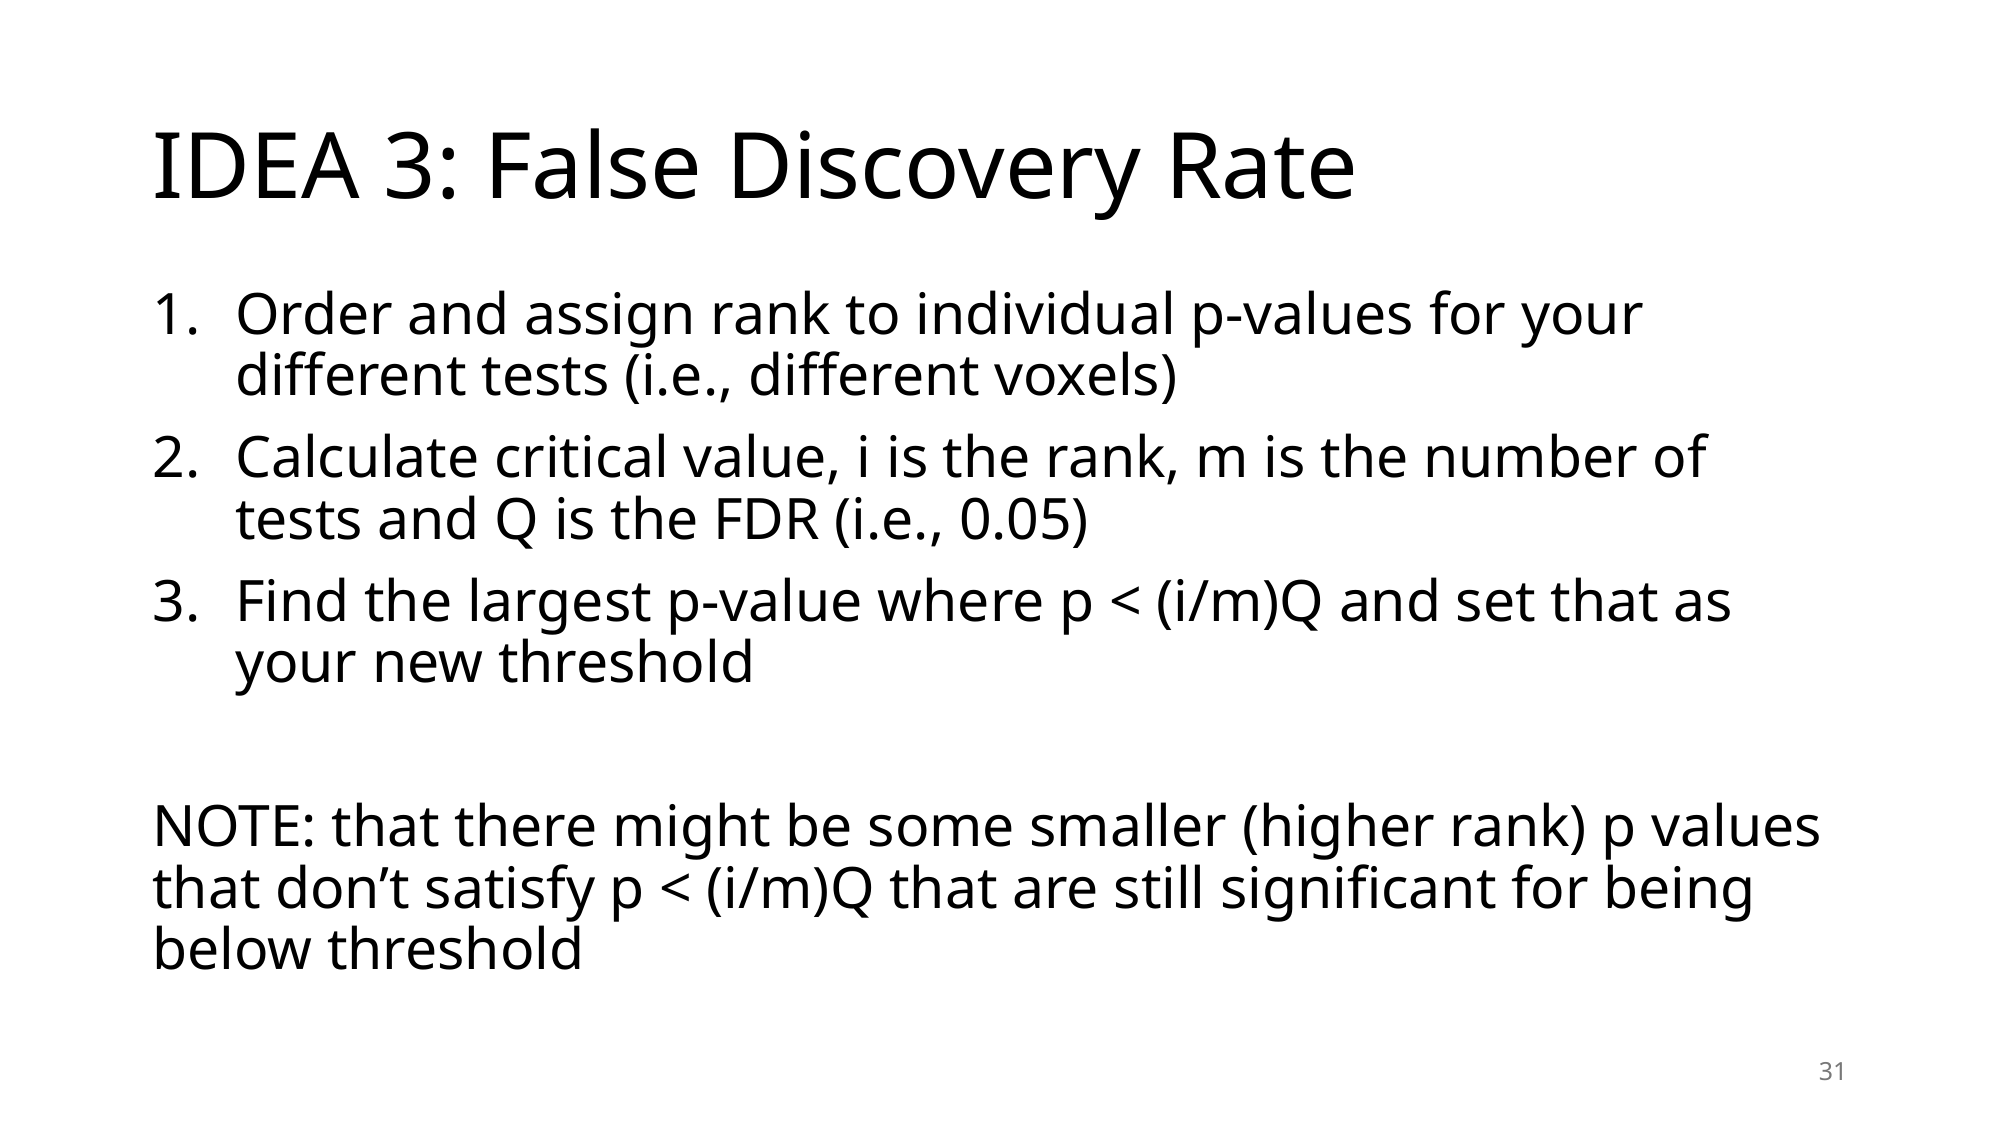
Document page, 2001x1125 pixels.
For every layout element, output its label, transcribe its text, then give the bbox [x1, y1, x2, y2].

list Order and assign rank to individual p-values for your different tests (i.e., different voxels) Calculate critical value, i is the rank, m is the number of tests and Q is the FDR (i.e., 0.05) Find the largest p-value where p < (i/m)Q and set that as your new threshold NOTE: that there might be some smaller (higher rank) p values that don’t satisfy p < (i/m)Q that are still significant for being below threshold [137, 277, 1863, 992]
slide_number 31 [1412, 1042, 1863, 1103]
title IDEA 3: False Discovery Rate [137, 59, 1863, 277]
